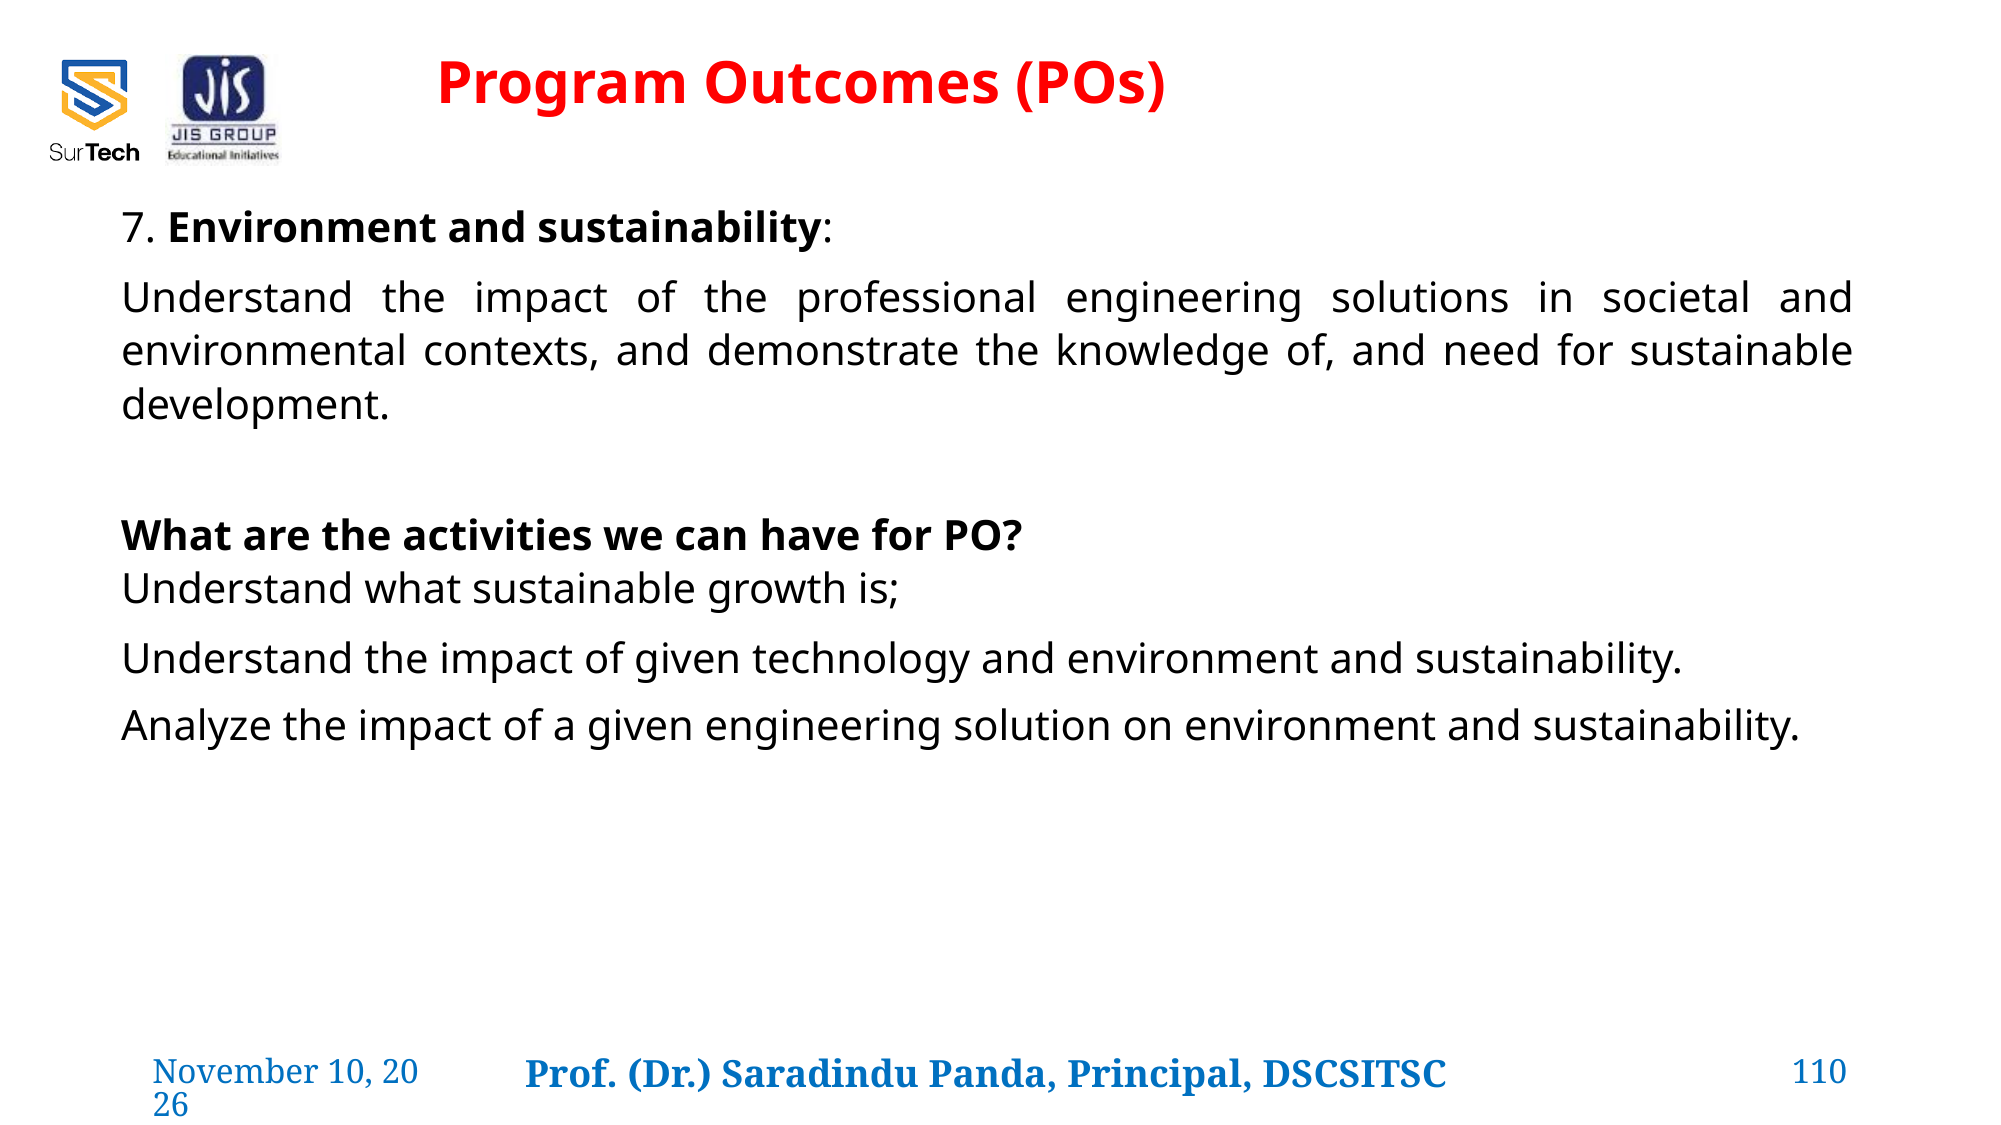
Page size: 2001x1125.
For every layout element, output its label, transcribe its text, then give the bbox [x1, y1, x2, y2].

picture [23, 39, 282, 181]
slide_number 110 [1644, 1042, 1863, 1103]
text_box Program Outcomes (POs) [421, 50, 1870, 123]
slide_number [137, 1042, 436, 1103]
text_box 7. Environment and sustainability: Understand the impact of the professional engineering solutions in societal and environmental contexts, and demonstrate the knowledge of, and need for sustainable development. [106, 189, 1870, 436]
text_box What are the activities we can have for PO? Understand what sustainable growth is; Understand the impact of given technology and environment and sustainability. Analyze the impact of a given engineering solution on environment and sustainability. [106, 501, 1870, 757]
footer Prof. (Dr.) Saradindu Panda, Principal, DSCSITSC [510, 1042, 1533, 1103]
